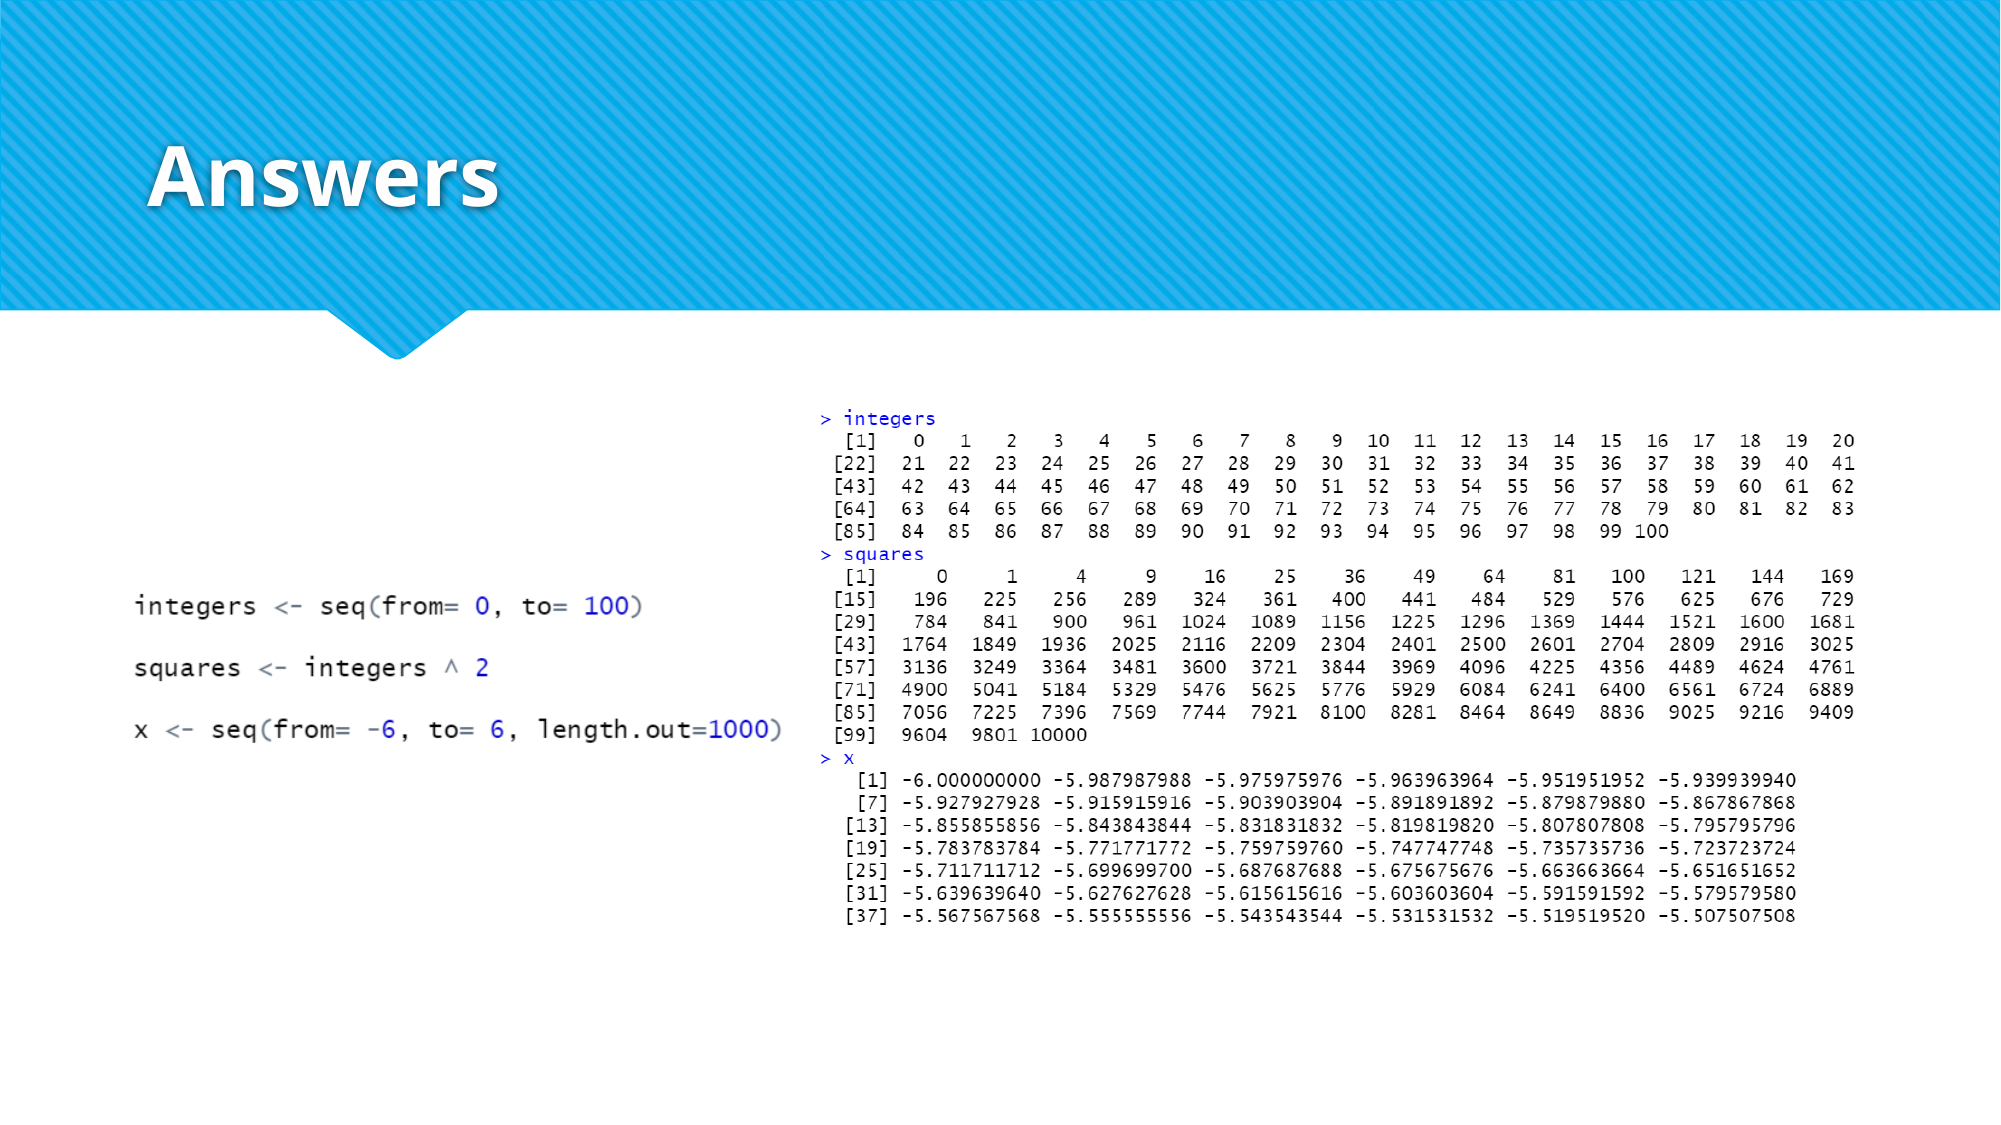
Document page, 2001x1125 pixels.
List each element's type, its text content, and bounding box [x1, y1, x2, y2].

title Answers [132, 71, 1868, 231]
picture [813, 407, 1868, 930]
picture [132, 582, 796, 756]
